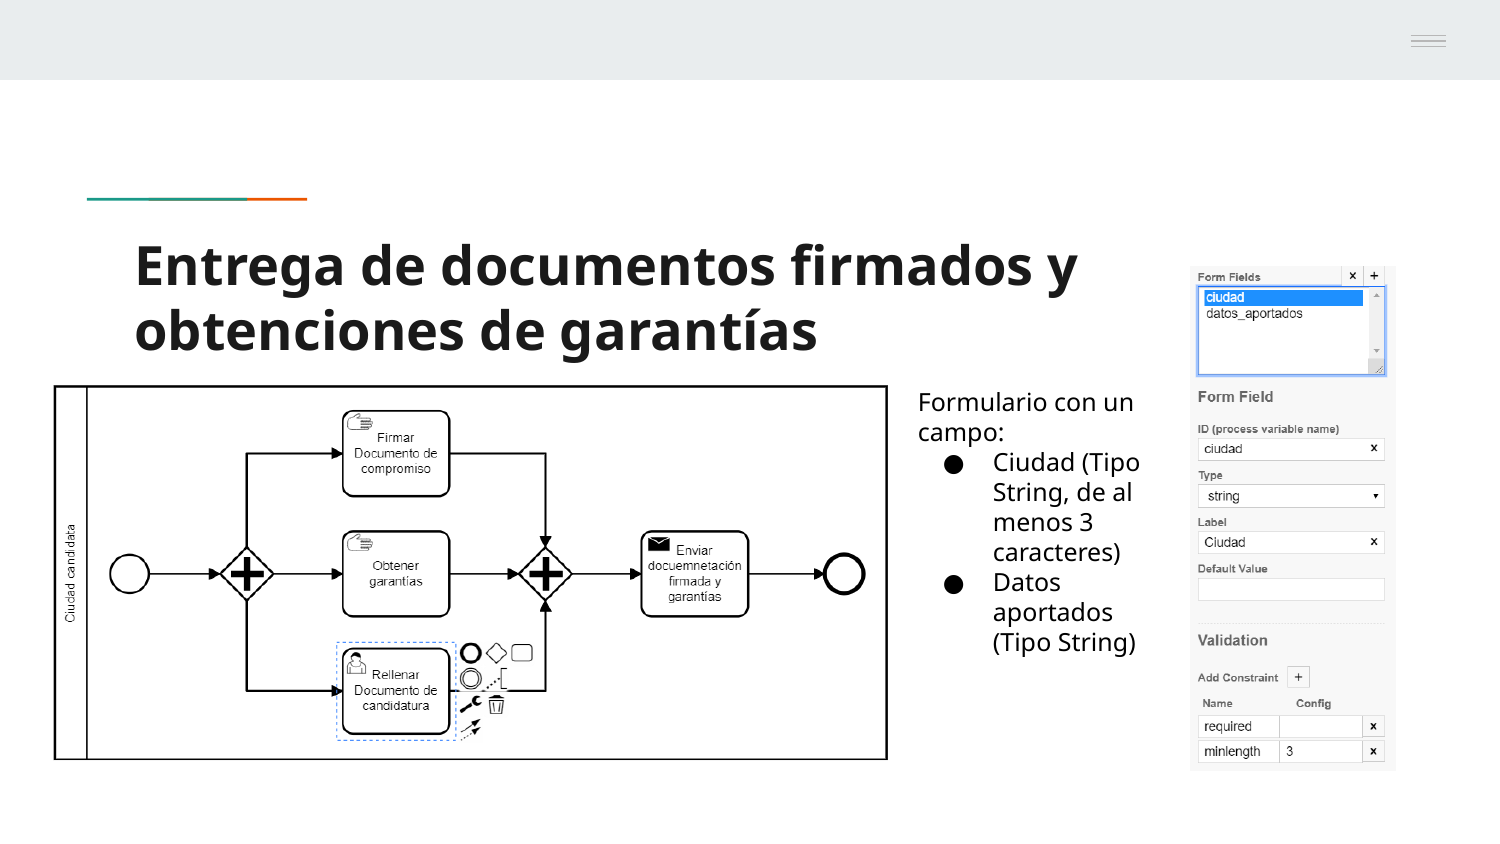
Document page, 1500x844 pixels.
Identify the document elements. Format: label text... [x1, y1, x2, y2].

picture [40, 371, 908, 771]
picture [1190, 266, 1396, 771]
text_box Formulario con un campo: Ciudad (Tipo String, de al menos 3 caracteres) Datos aportados (Tipo String) [908, 371, 1182, 672]
title Entrega de documentos firmados y obtenciones de garantías [119, 216, 1381, 305]
